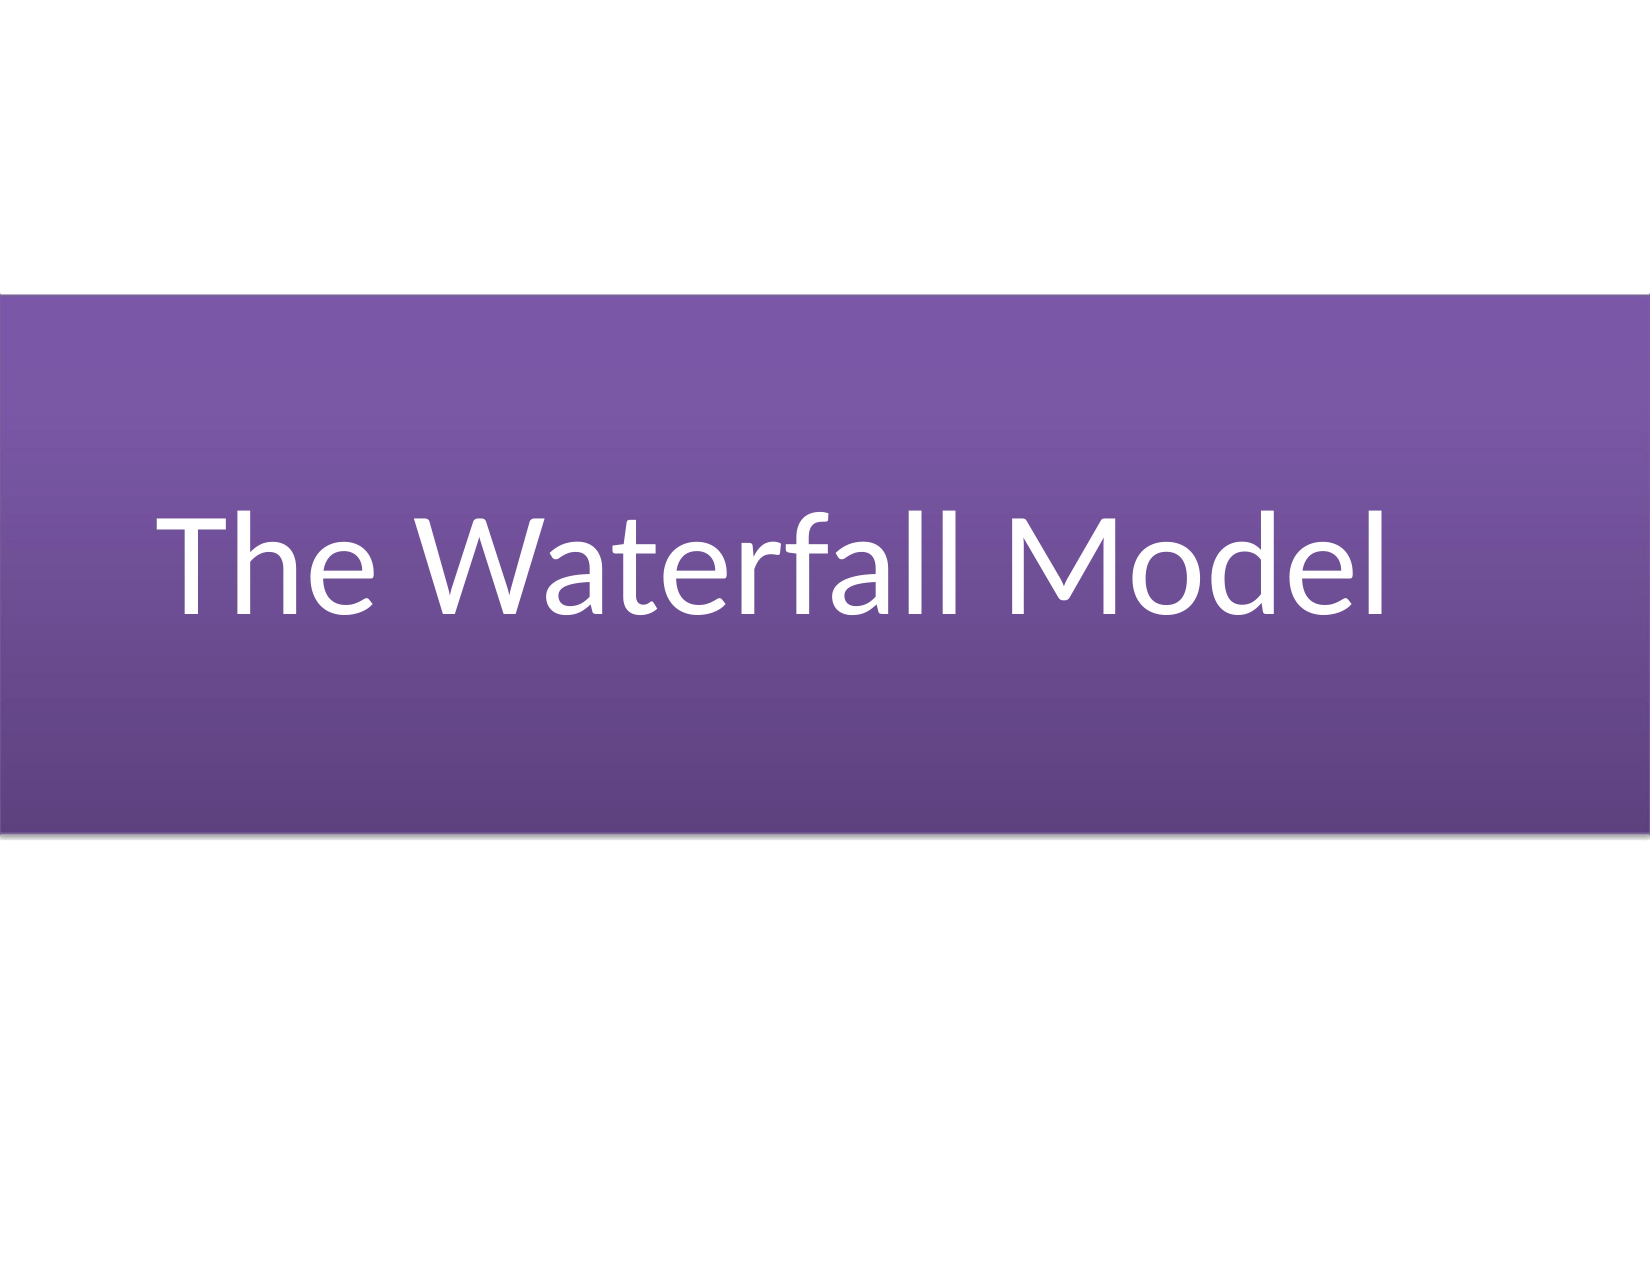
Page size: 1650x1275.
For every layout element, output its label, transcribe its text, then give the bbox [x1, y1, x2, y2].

title The Waterfall Model [119, 445, 1522, 662]
text_box [0, 293, 1650, 841]
